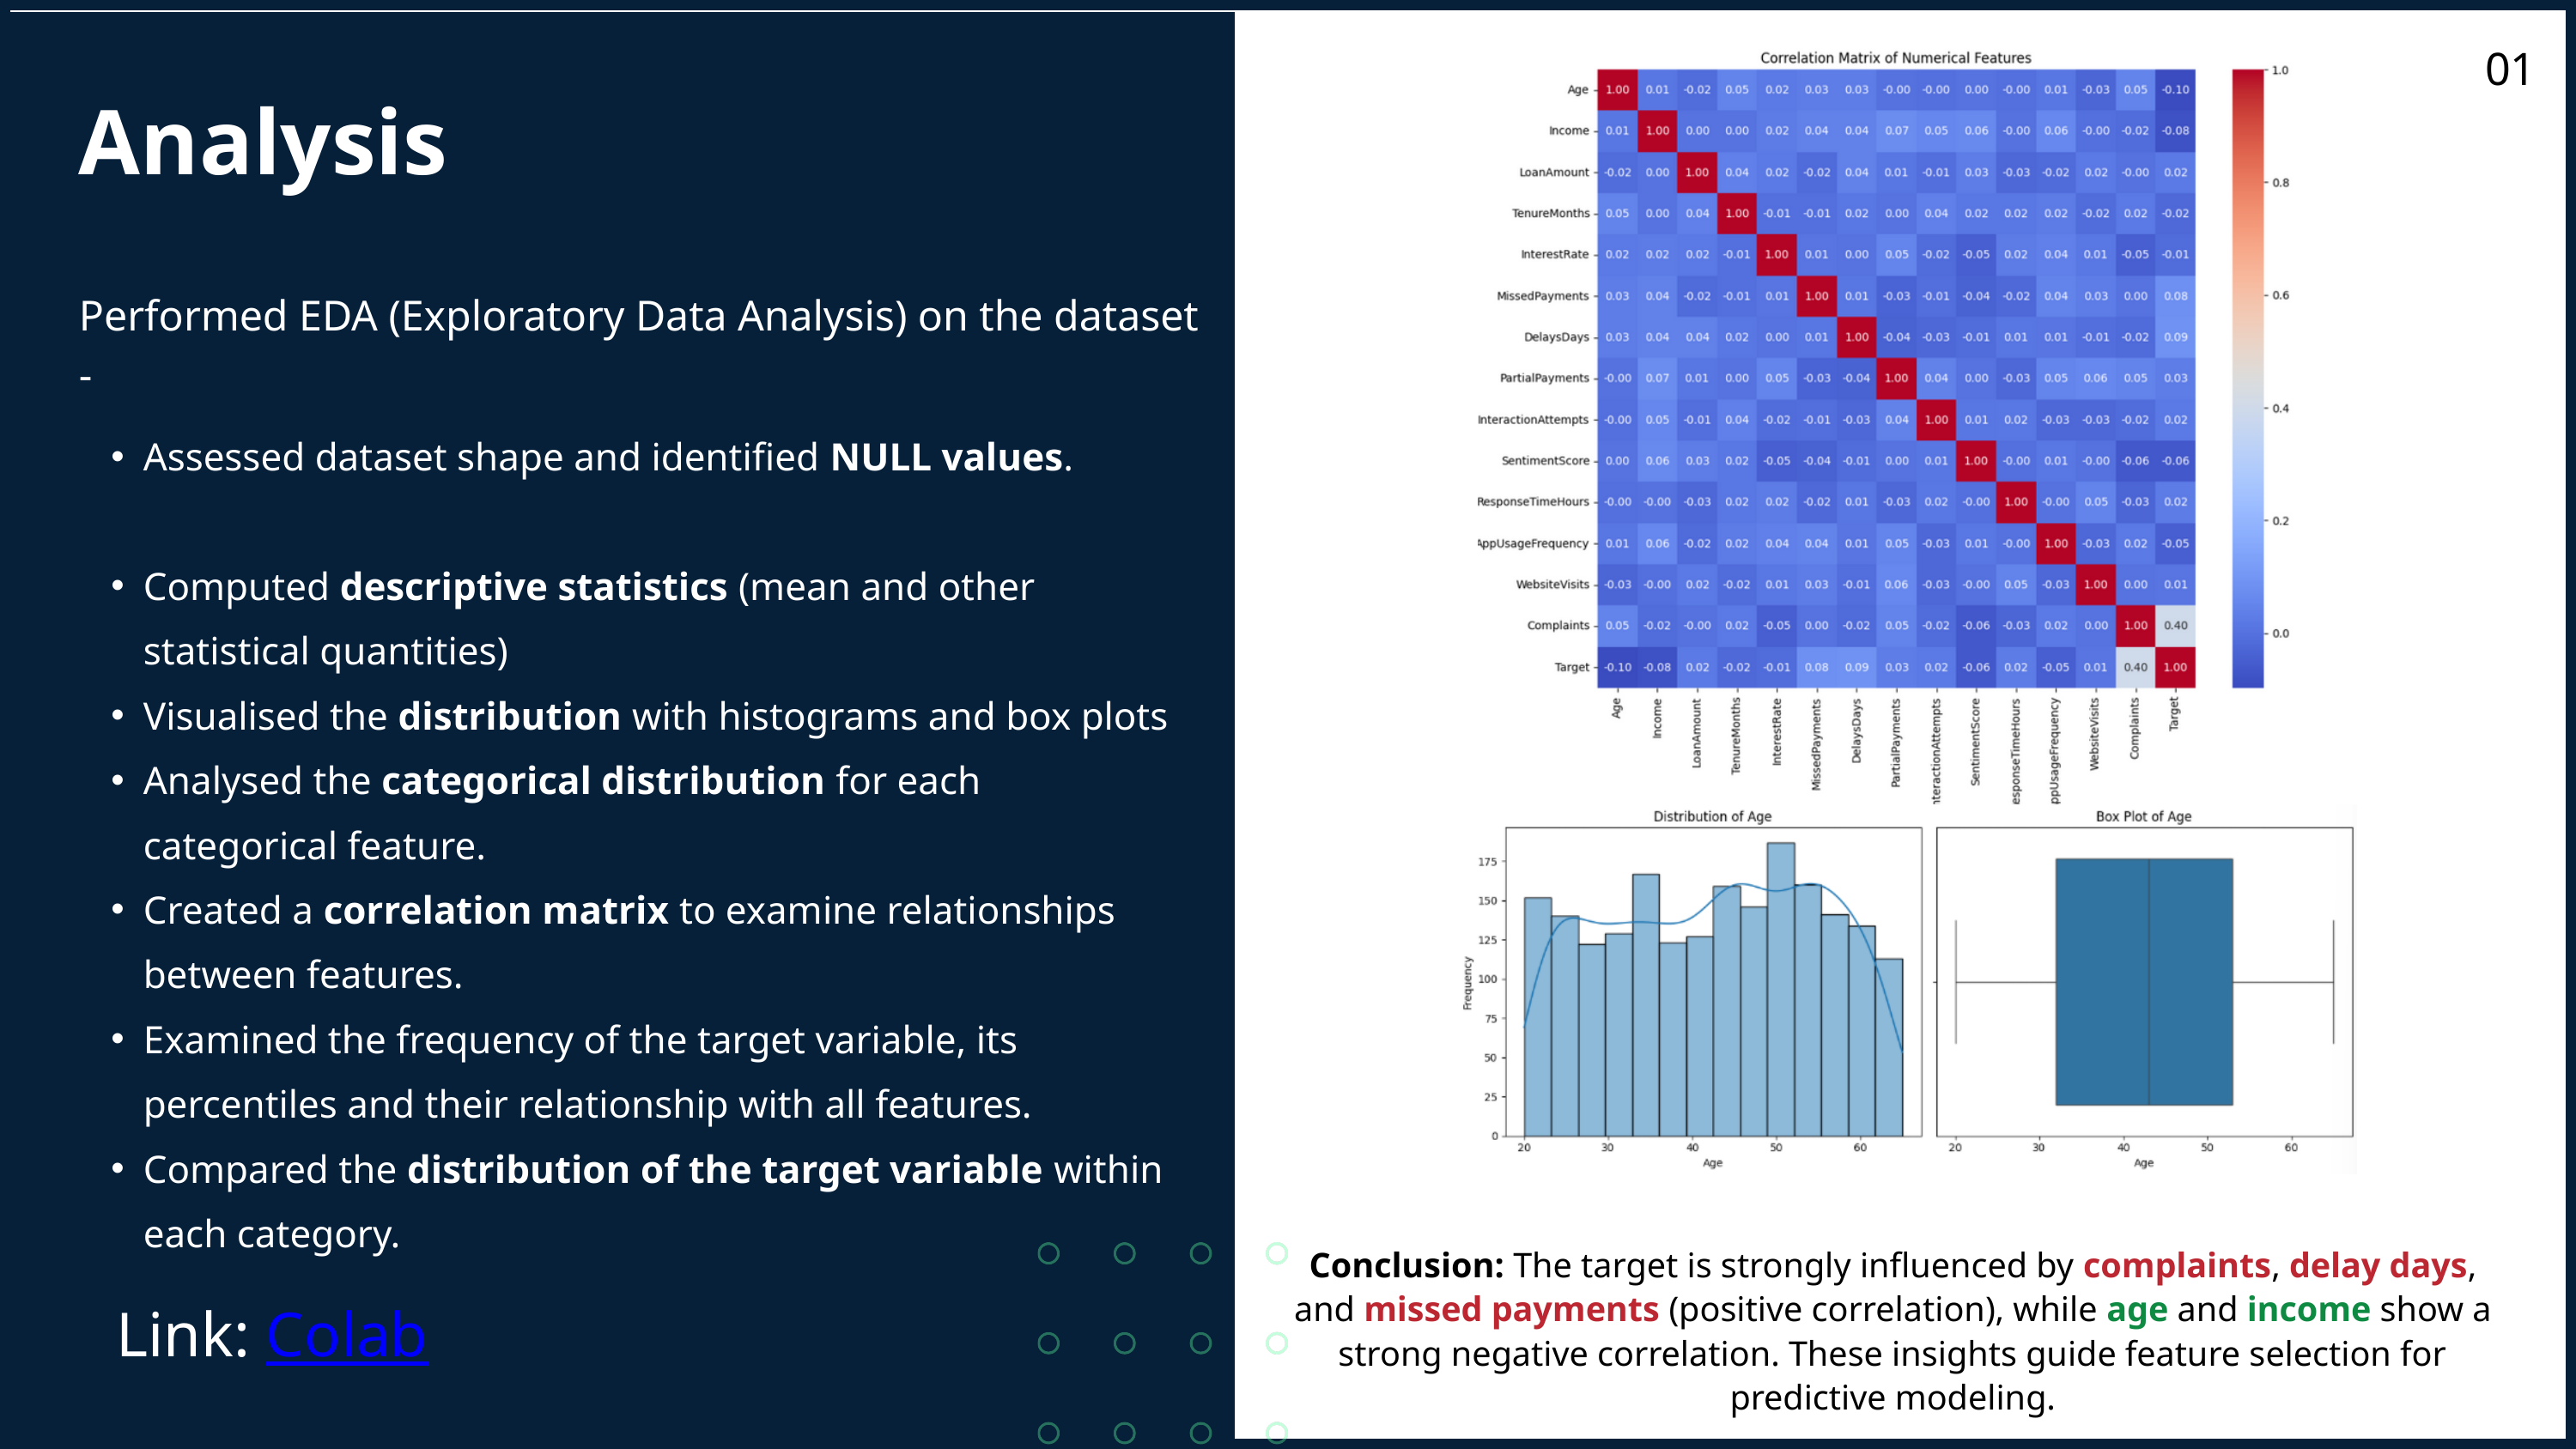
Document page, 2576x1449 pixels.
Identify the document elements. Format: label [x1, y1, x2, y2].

text_box [0, 12, 1235, 1449]
text_box [0, 0, 2576, 1449]
